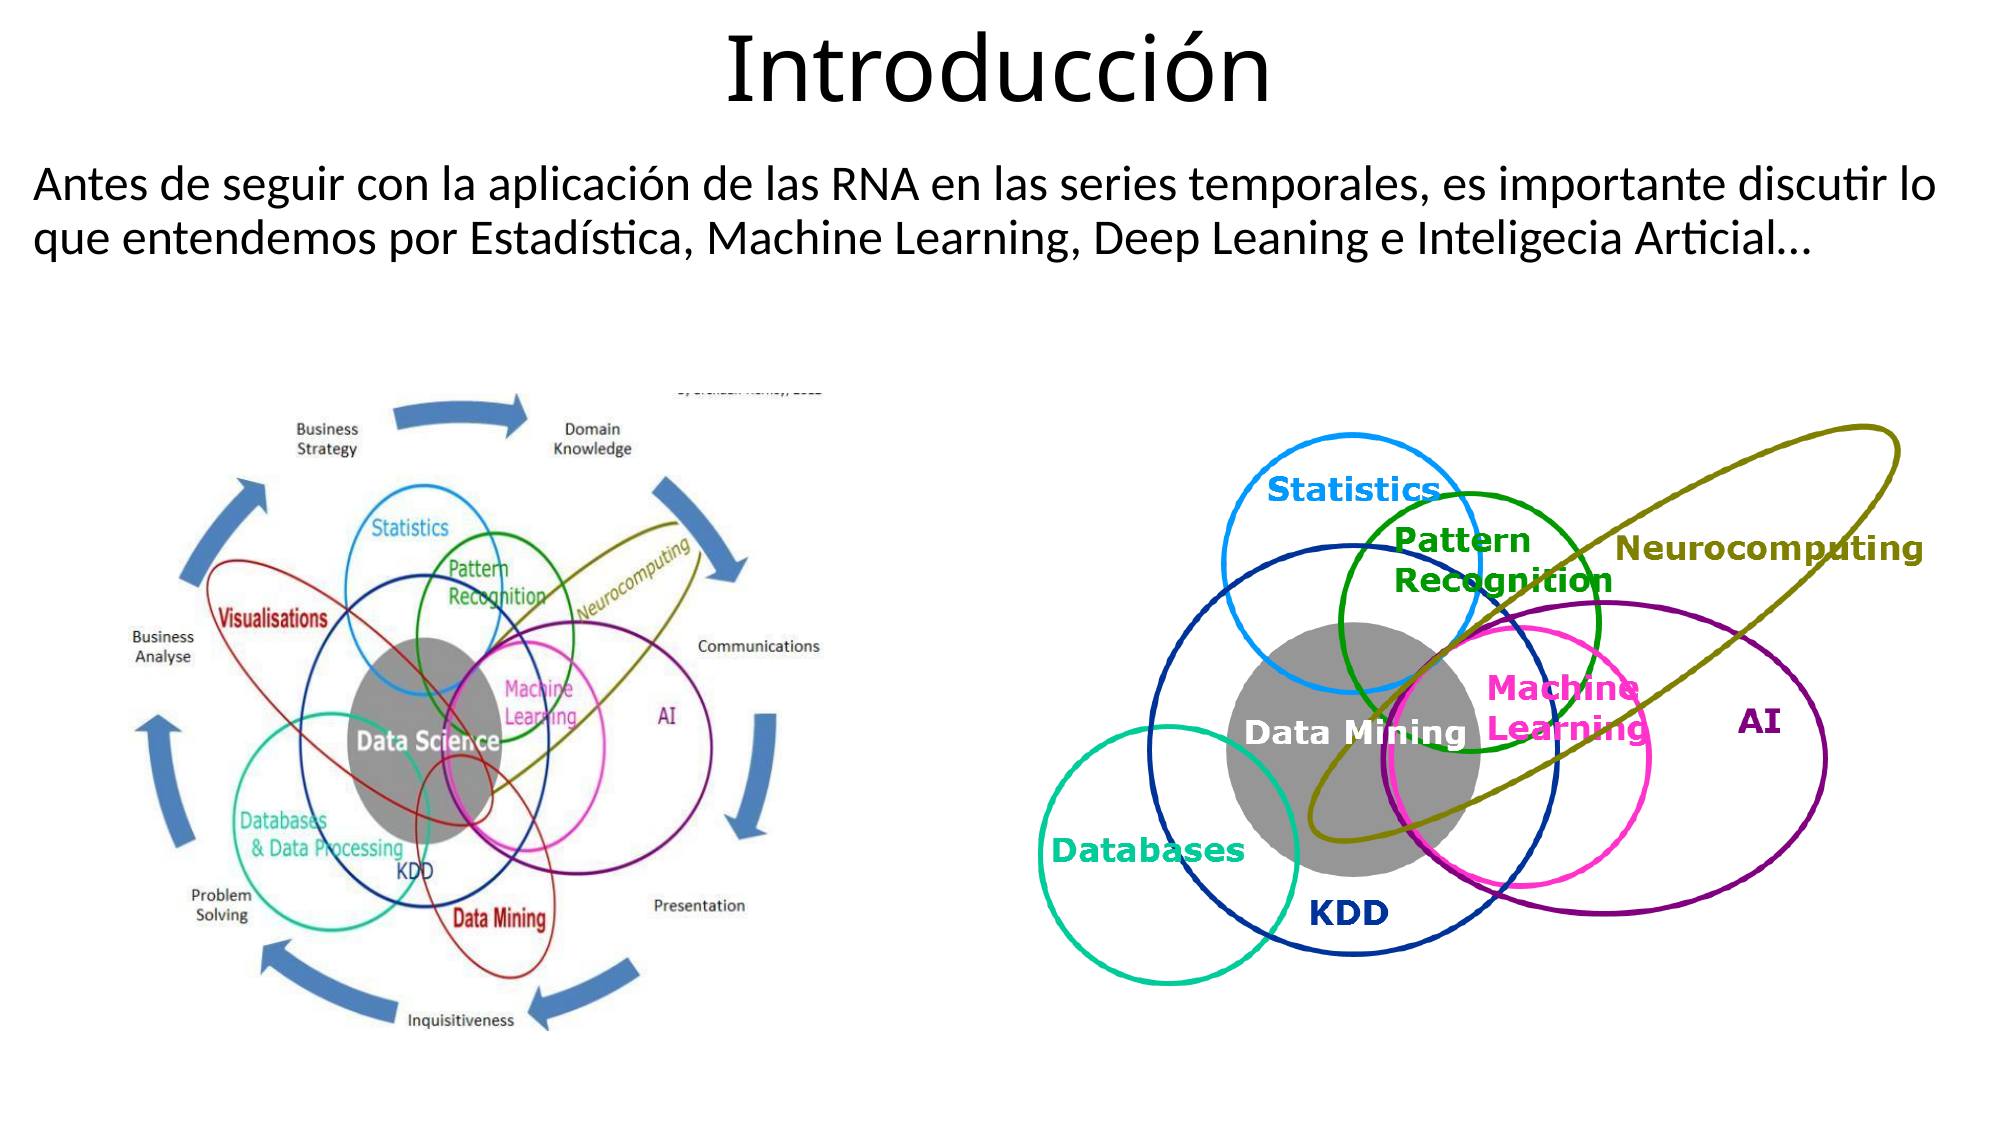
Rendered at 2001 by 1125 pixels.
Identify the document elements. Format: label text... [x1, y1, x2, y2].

picture [1030, 423, 1944, 986]
text_box Introducción [137, 11, 1863, 133]
picture [61, 393, 856, 1031]
list Antes de seguir con la aplicación de las RNA en las series temporales, es importante discutir lo que entendemos por Estadística, Machine Learning, Deep Leaning e Inteligecia Articial… [18, 149, 1985, 380]
